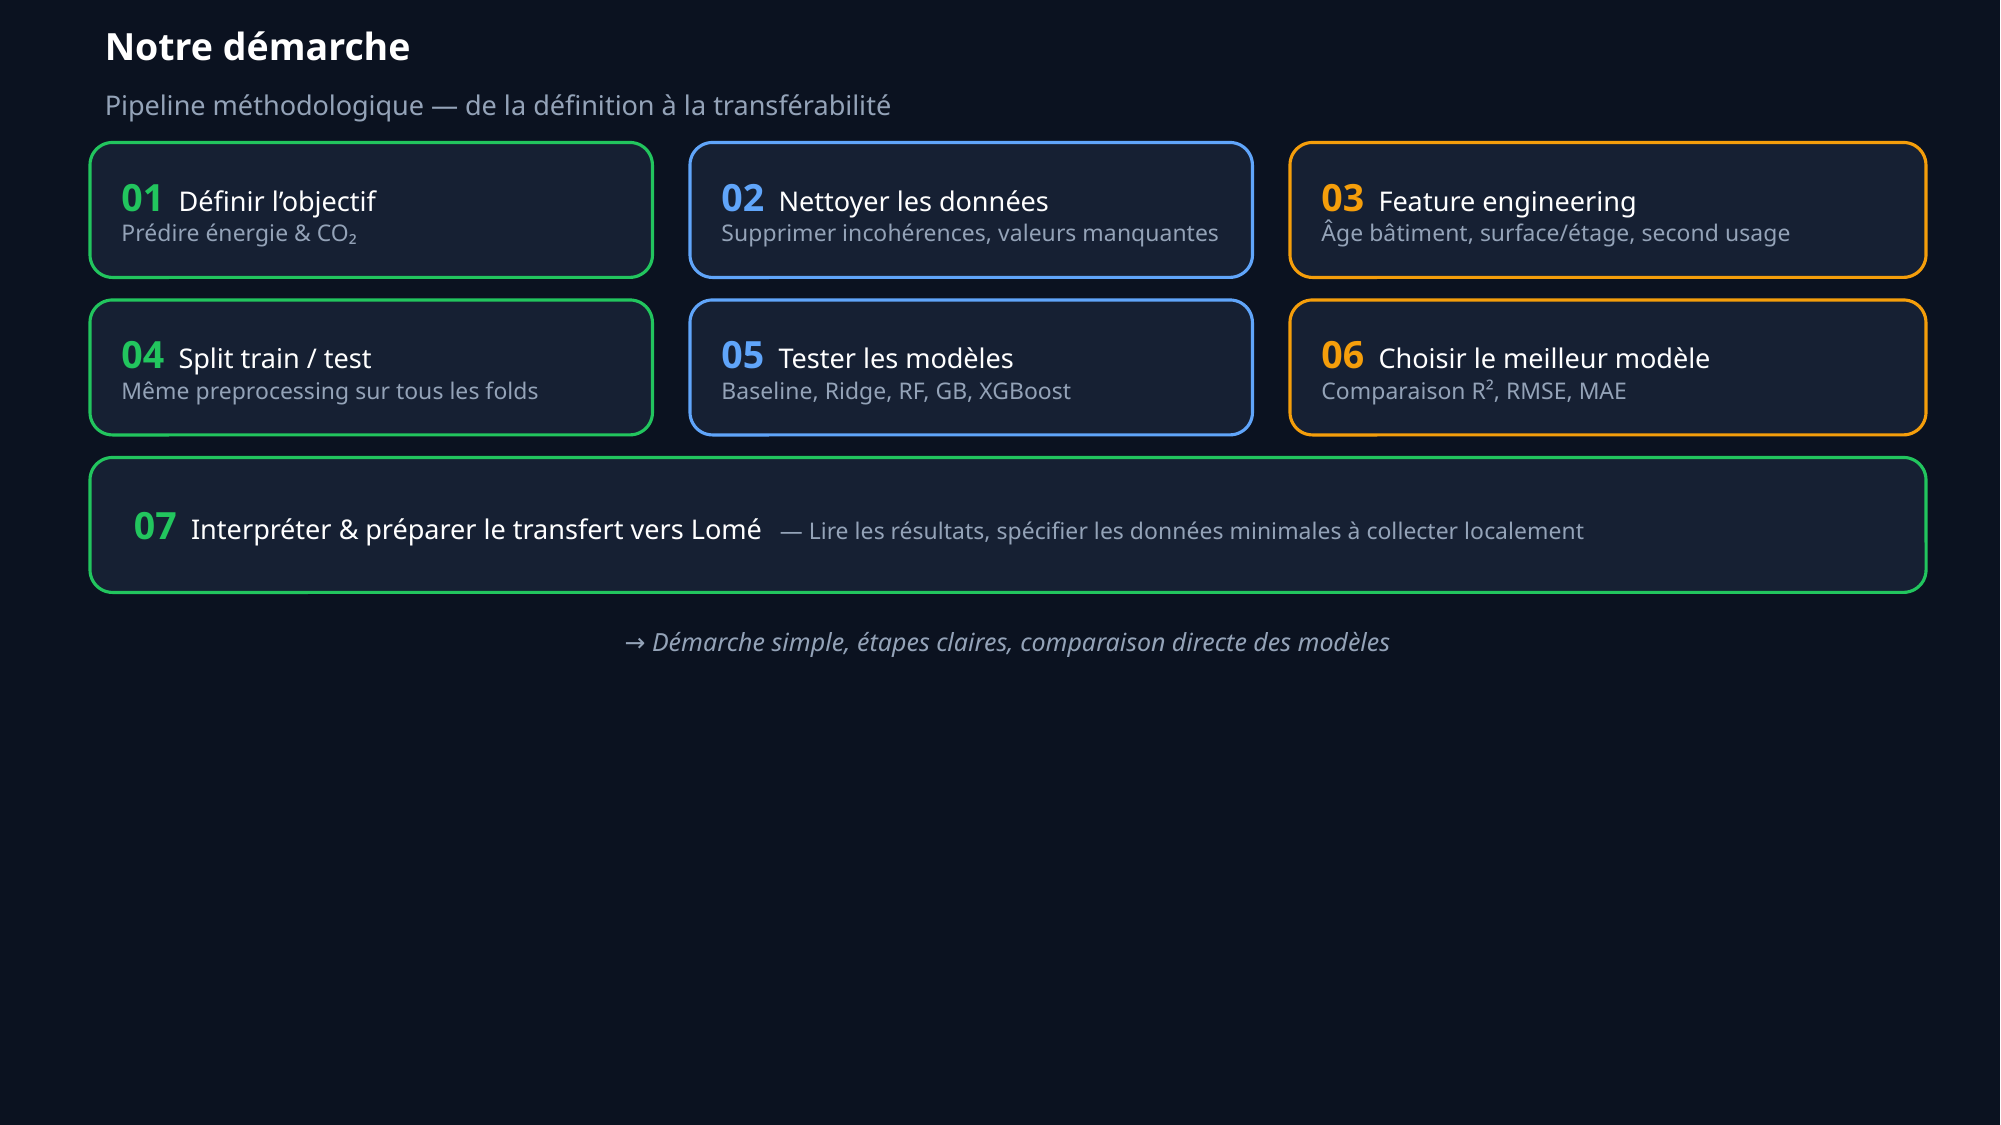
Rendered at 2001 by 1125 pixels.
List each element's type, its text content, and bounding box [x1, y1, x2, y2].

text_box 06 Choisir le meilleur modèle Comparaison R², RMSE, MAE [1290, 299, 1927, 435]
text_box → Démarche simple, étapes claires, comparaison directe des modèles [90, 615, 1927, 668]
text_box [0, 0, 2000, 83]
text_box 01 Définir l’objectif Prédire énergie & CO₂ [90, 142, 653, 278]
text_box Pipeline méthodologique — de la définition à la transférabilité [89, 82, 1910, 128]
text_box 03 Feature engineering Âge bâtiment, surface/étage, second usage [1290, 142, 1927, 278]
text_box 02 Nettoyer les données Supprimer incohérences, valeurs manquantes [690, 142, 1253, 278]
text_box 07 Interpréter & préparer le transfert vers Lomé — Lire les résultats, spécifier les données minimales à collecter localement [90, 457, 1927, 593]
text_box 04 Split train / test Même preprocessing sur tous les folds [90, 299, 653, 435]
text_box Notre démarche [89, 19, 1910, 72]
text_box 05 Tester les modèles Baseline, Ridge, RF, GB, XGBoost [690, 299, 1253, 435]
